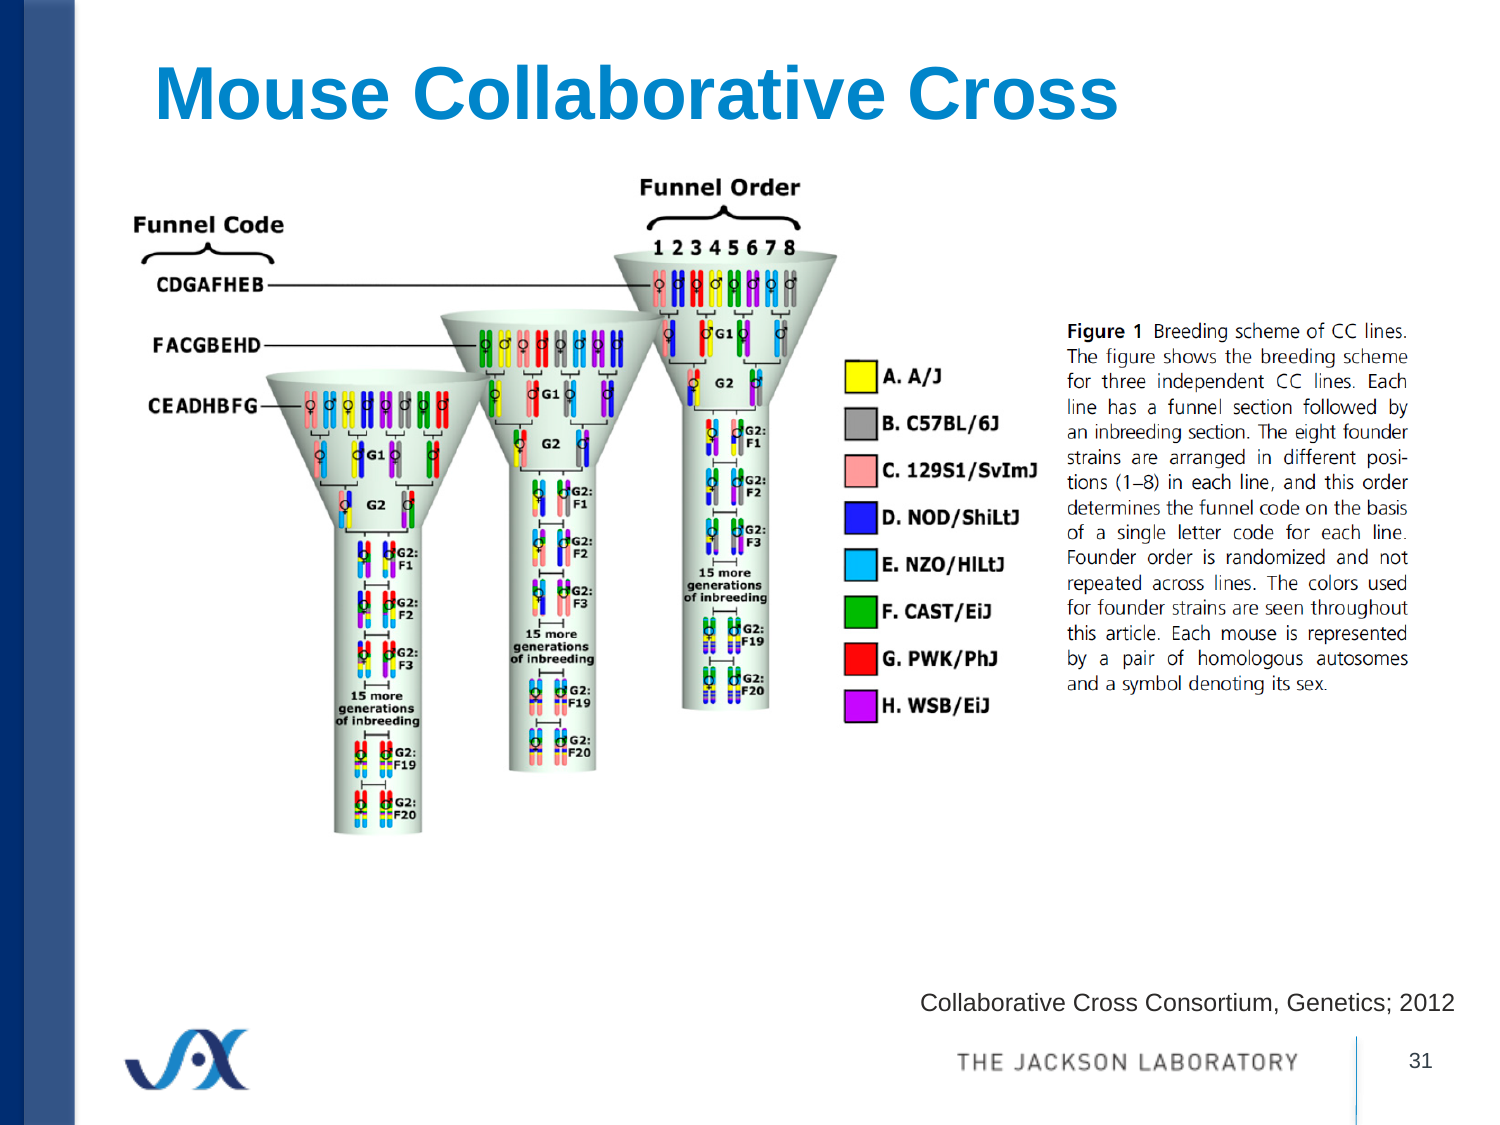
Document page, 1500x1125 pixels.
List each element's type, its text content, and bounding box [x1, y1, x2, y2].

picture [957, 1051, 1097, 1076]
picture [110, 1011, 268, 1106]
picture [124, 164, 1415, 852]
text_box Collaborative Cross Consortium, Genetics; 2012 [905, 979, 1487, 1024]
text_box Mouse Collaborative Cross [154, 45, 1448, 142]
text_box <number> [1097, 1030, 1448, 1090]
